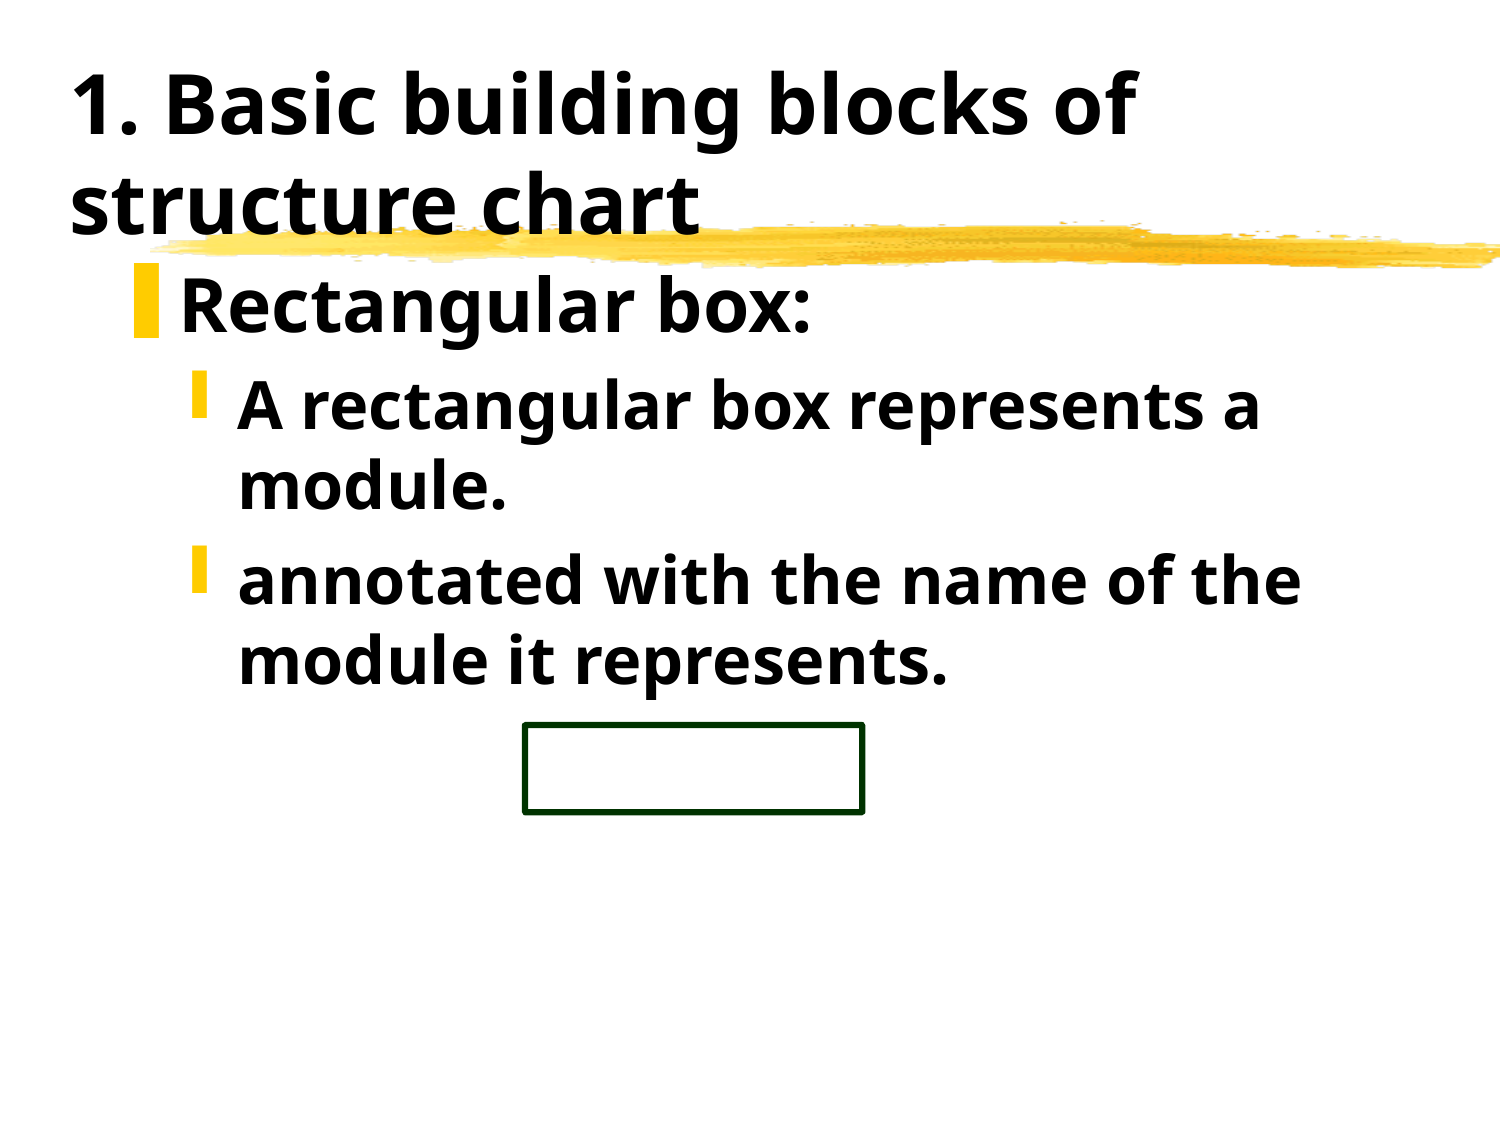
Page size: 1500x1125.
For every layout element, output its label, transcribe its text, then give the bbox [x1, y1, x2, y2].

picture [1342, 215, 1500, 279]
title 1. Basic building blocks of structure chart [66, 43, 1342, 258]
list Rectangular box: A rectangular box represents a module. annotated with the name of the module it represents. [112, 249, 1388, 925]
text_box [524, 724, 888, 800]
text_box [525, 725, 863, 813]
